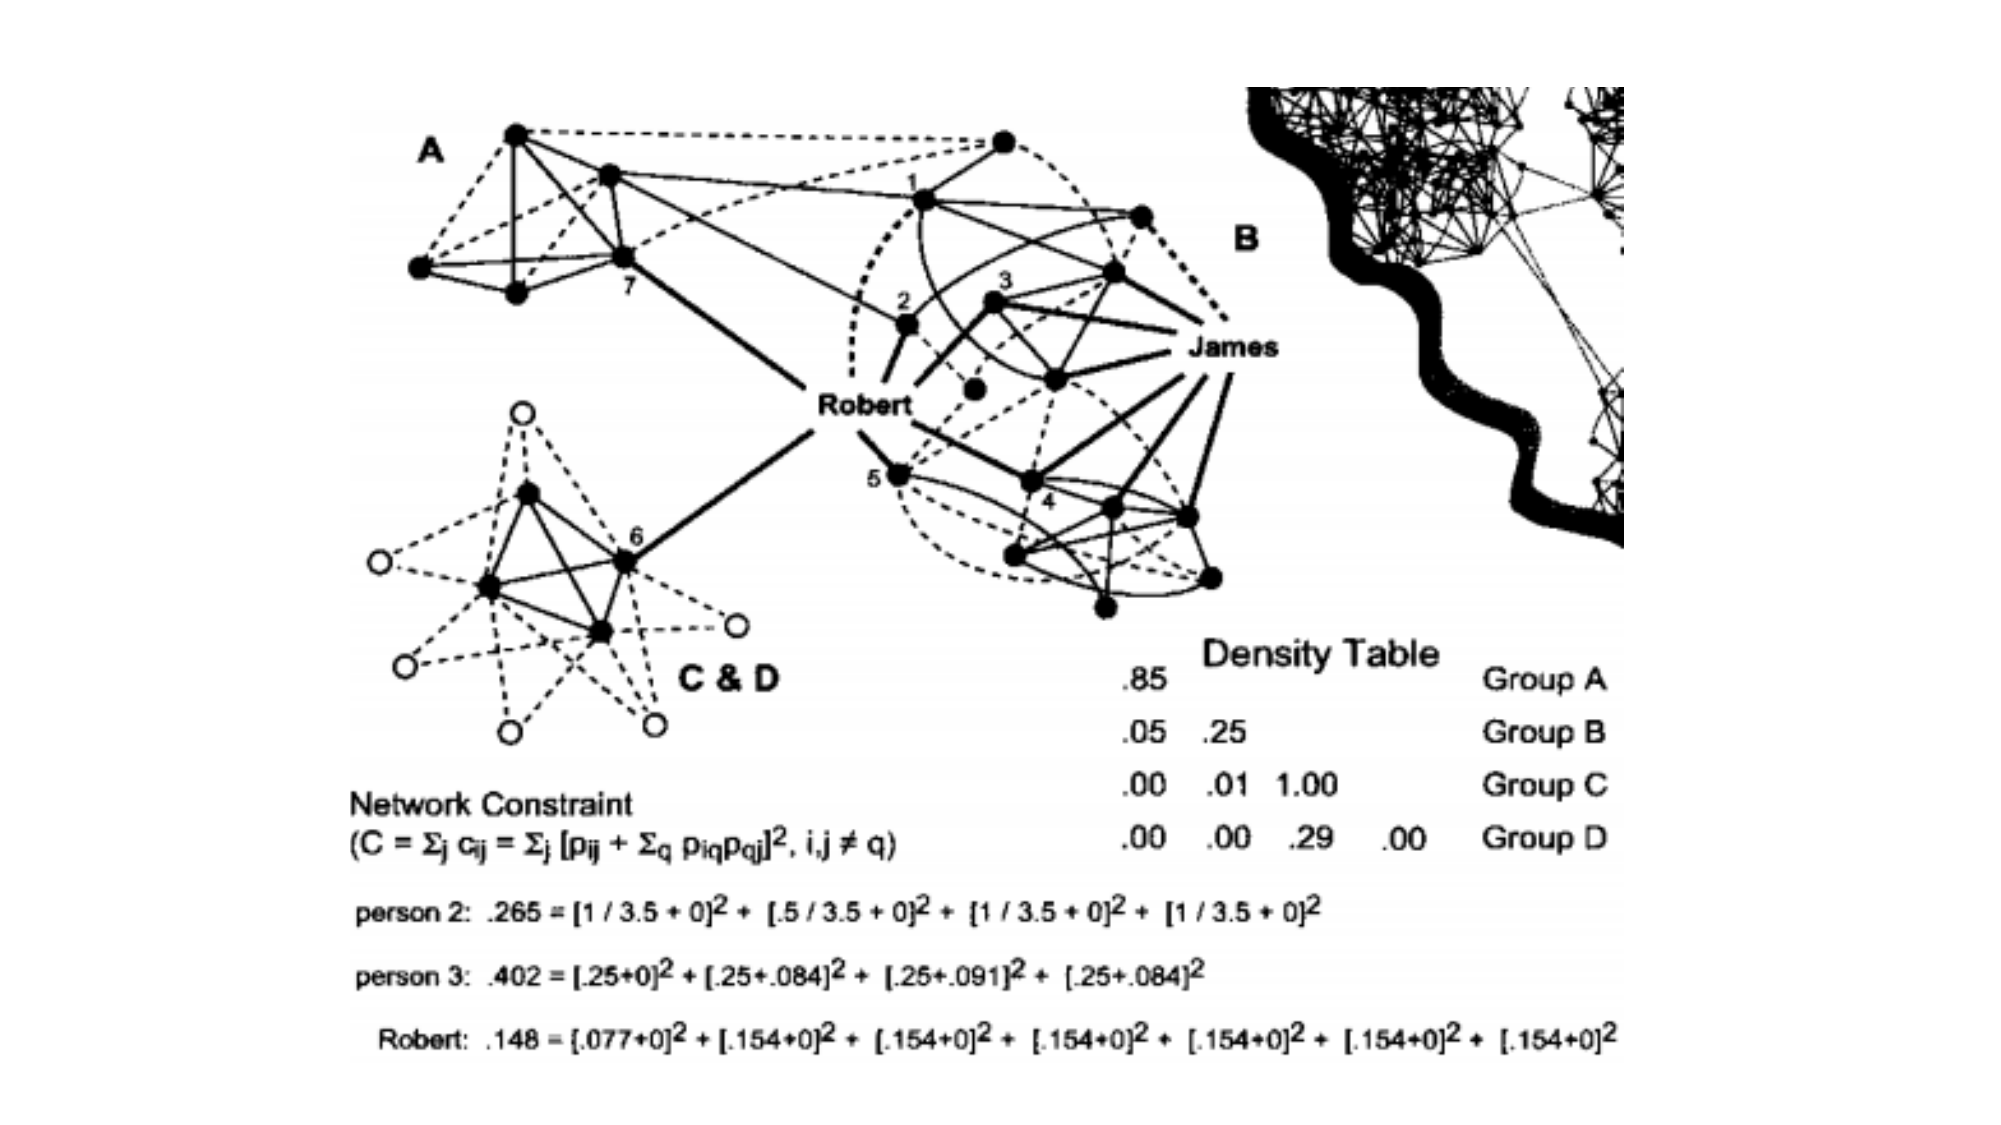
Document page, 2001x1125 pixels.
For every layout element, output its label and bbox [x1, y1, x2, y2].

picture [349, 87, 1624, 1063]
